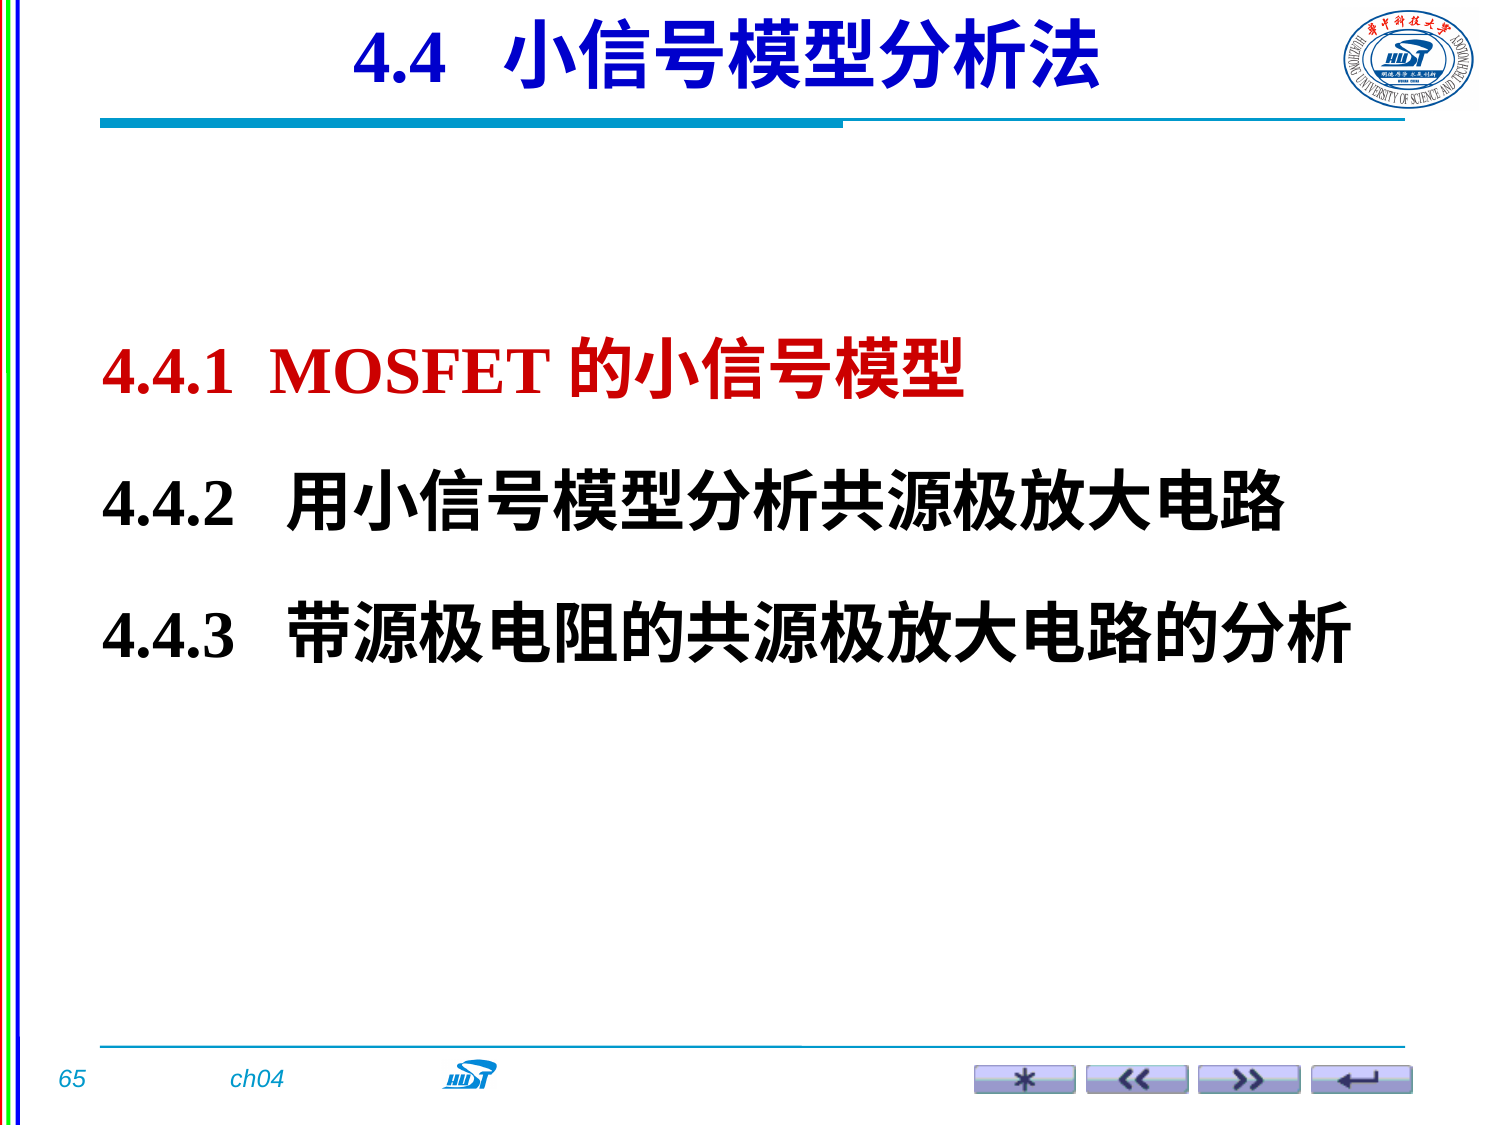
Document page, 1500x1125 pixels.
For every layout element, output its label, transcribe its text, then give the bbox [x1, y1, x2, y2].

picture [1086, 1065, 1189, 1094]
picture [1311, 1065, 1413, 1094]
picture [974, 1065, 1076, 1094]
text_box 4.4.1 MOSFET的小信号模型 4.4.2 用小信号模型分析共源极放大电路 4.4.3 带源极电阻的共源极放大电路的分析 [87, 267, 1369, 678]
text_box 4.4 小信号模型分析法 [301, 0, 1155, 105]
picture [1340, 7, 1479, 111]
picture [441, 1059, 497, 1089]
picture [1198, 1065, 1301, 1094]
